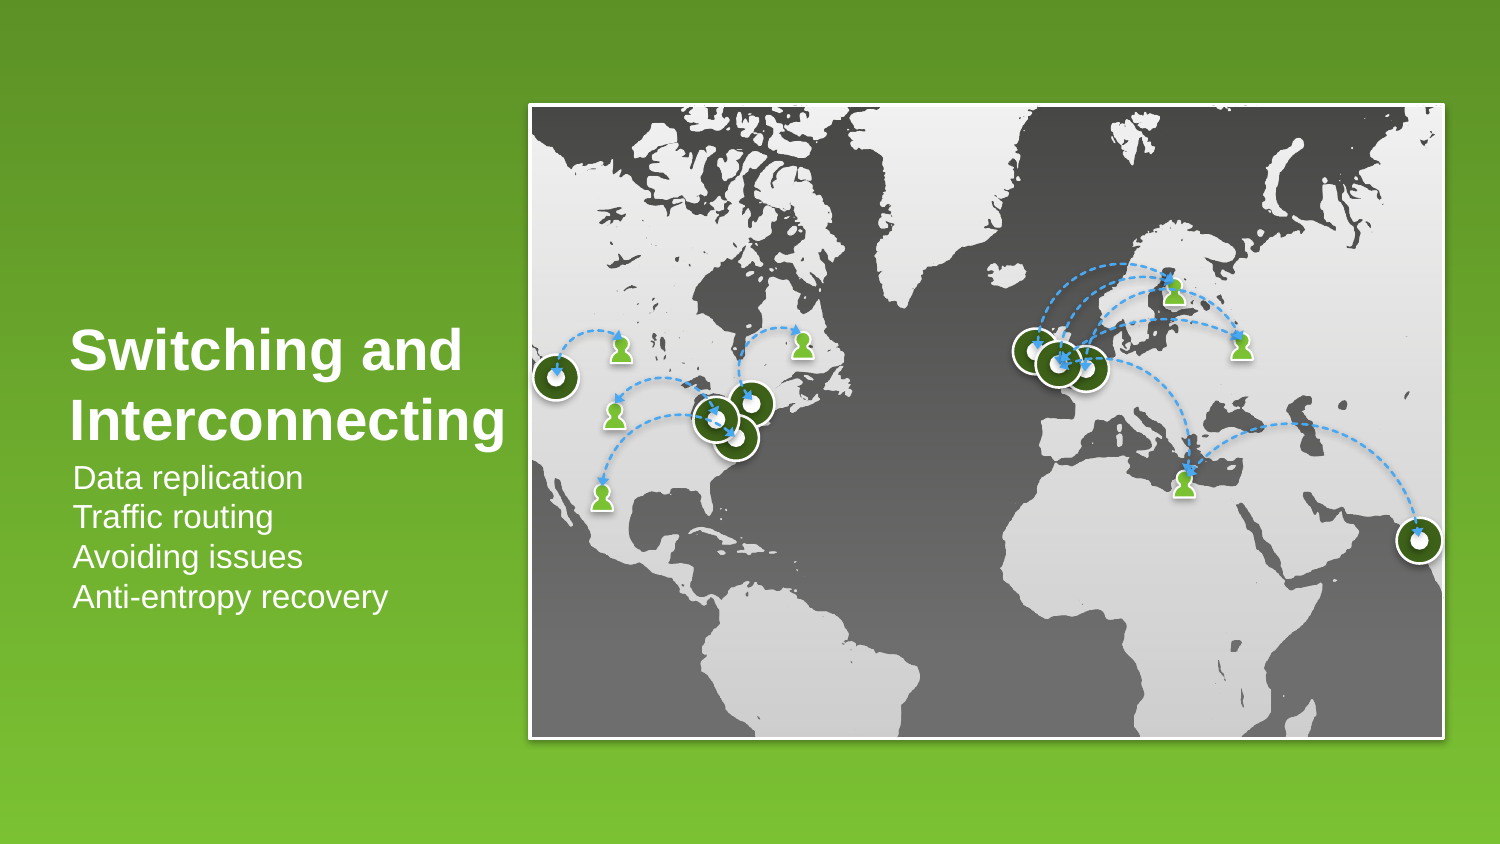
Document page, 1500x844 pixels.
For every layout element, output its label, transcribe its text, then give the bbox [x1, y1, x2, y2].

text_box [712, 414, 760, 462]
text_box Switching and Interconnecting [55, 234, 524, 466]
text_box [1085, 345, 1110, 393]
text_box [1012, 328, 1059, 375]
picture [529, 105, 1446, 739]
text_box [693, 396, 740, 443]
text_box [1035, 340, 1083, 388]
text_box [1396, 517, 1443, 564]
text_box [532, 354, 580, 401]
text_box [728, 380, 775, 428]
text_box Data replication Traffic routing Avoiding issues Anti-entropy recovery [57, 466, 411, 680]
